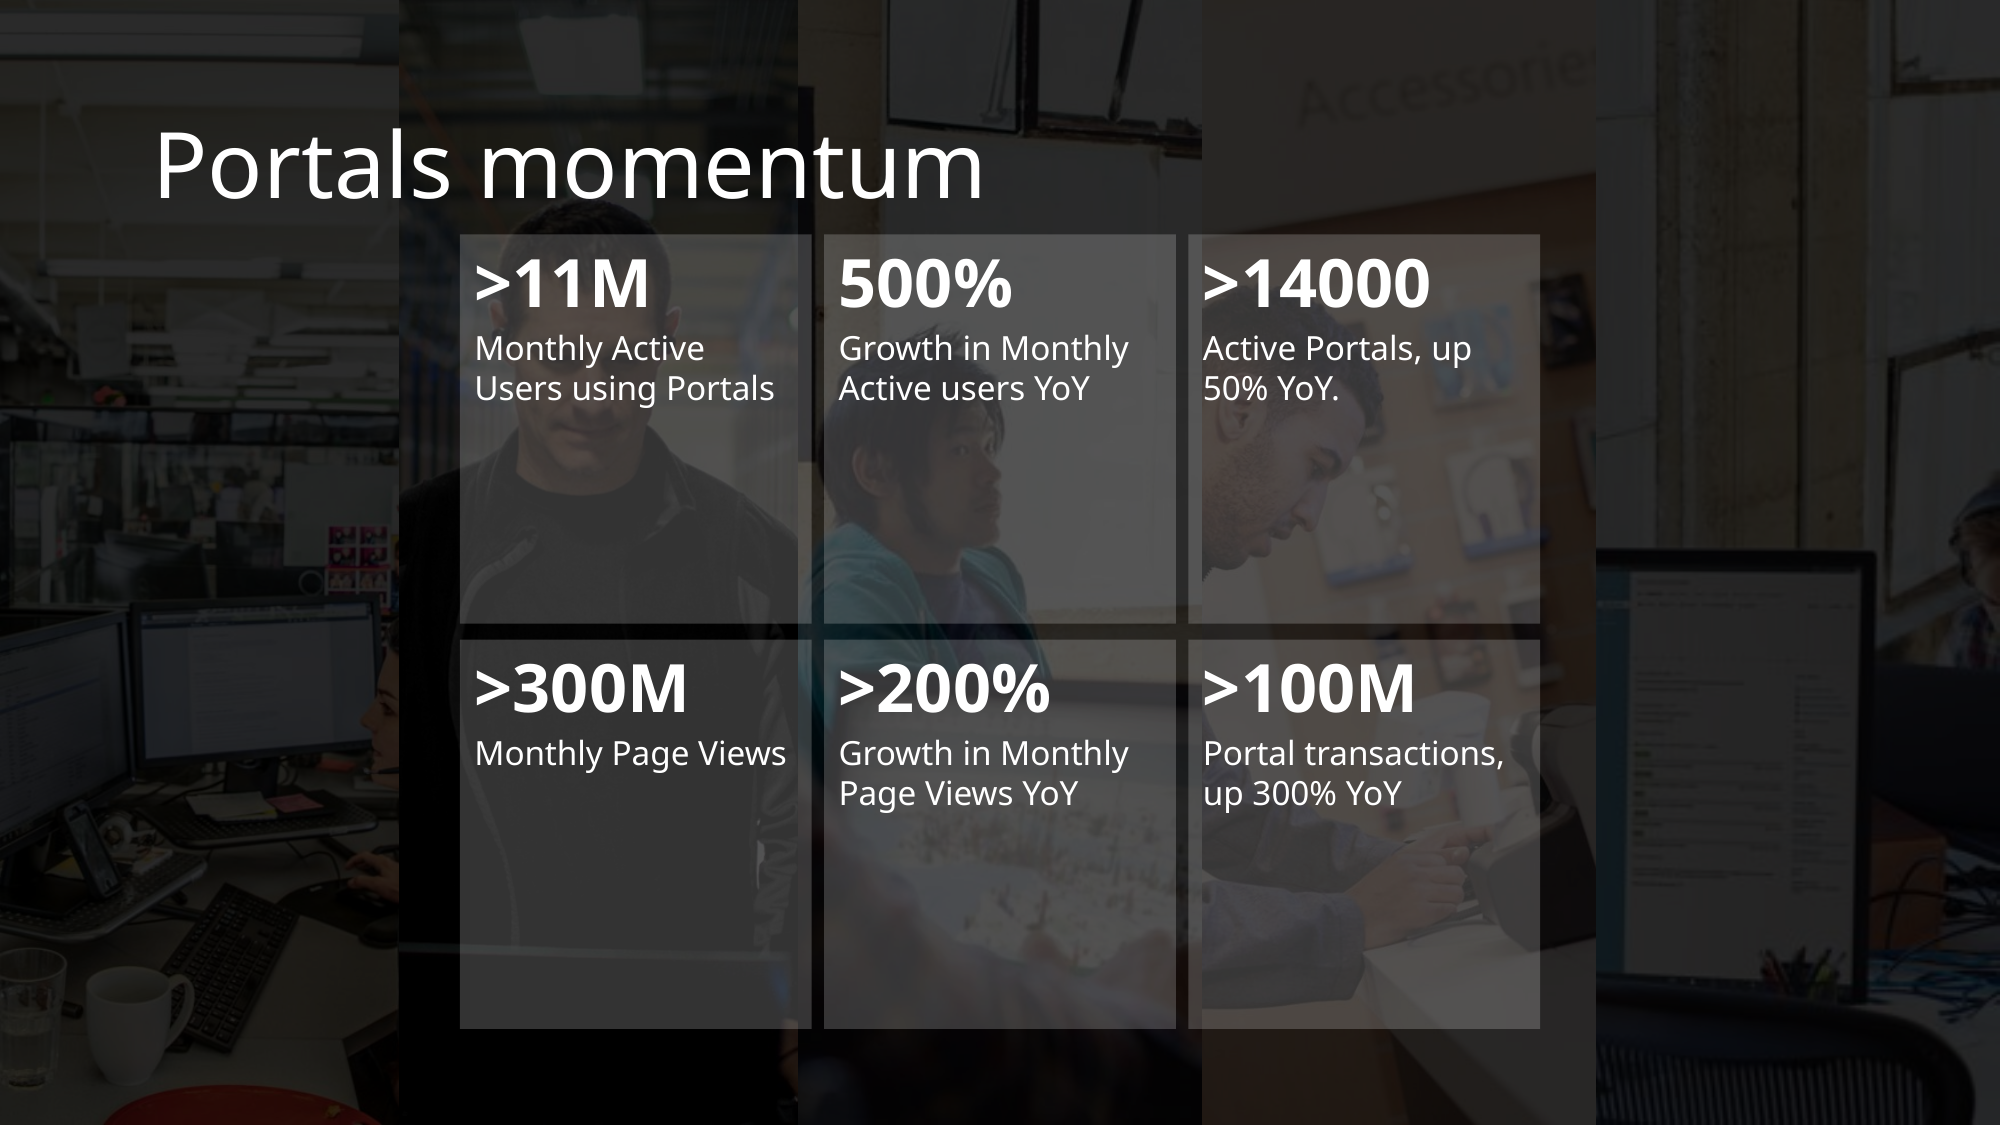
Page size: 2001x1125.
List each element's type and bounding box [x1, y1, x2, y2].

text_box [0, 0, 2000, 1125]
